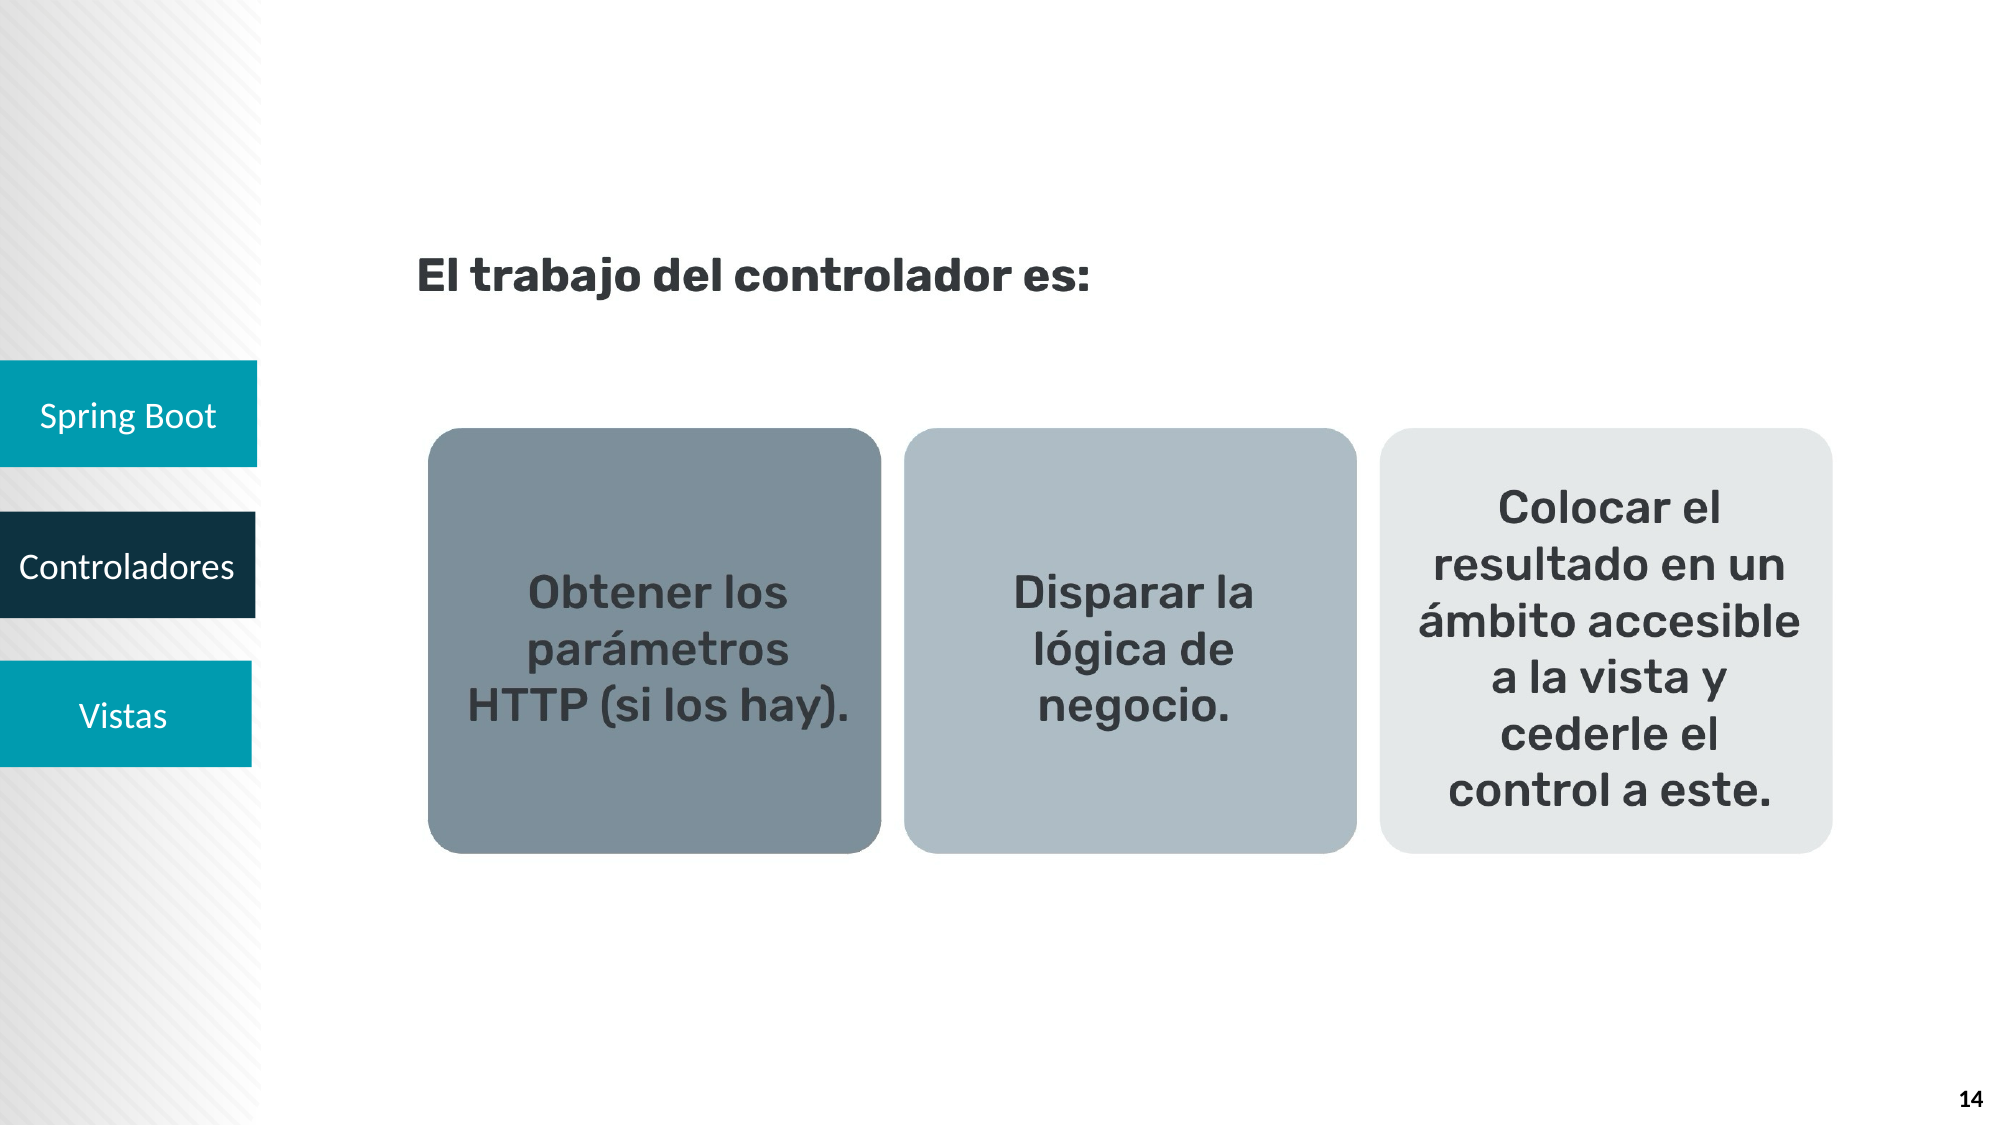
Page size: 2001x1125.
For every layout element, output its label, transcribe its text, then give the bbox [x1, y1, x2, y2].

slide_number 14 [1921, 1072, 2000, 1124]
picture [377, 209, 1894, 916]
